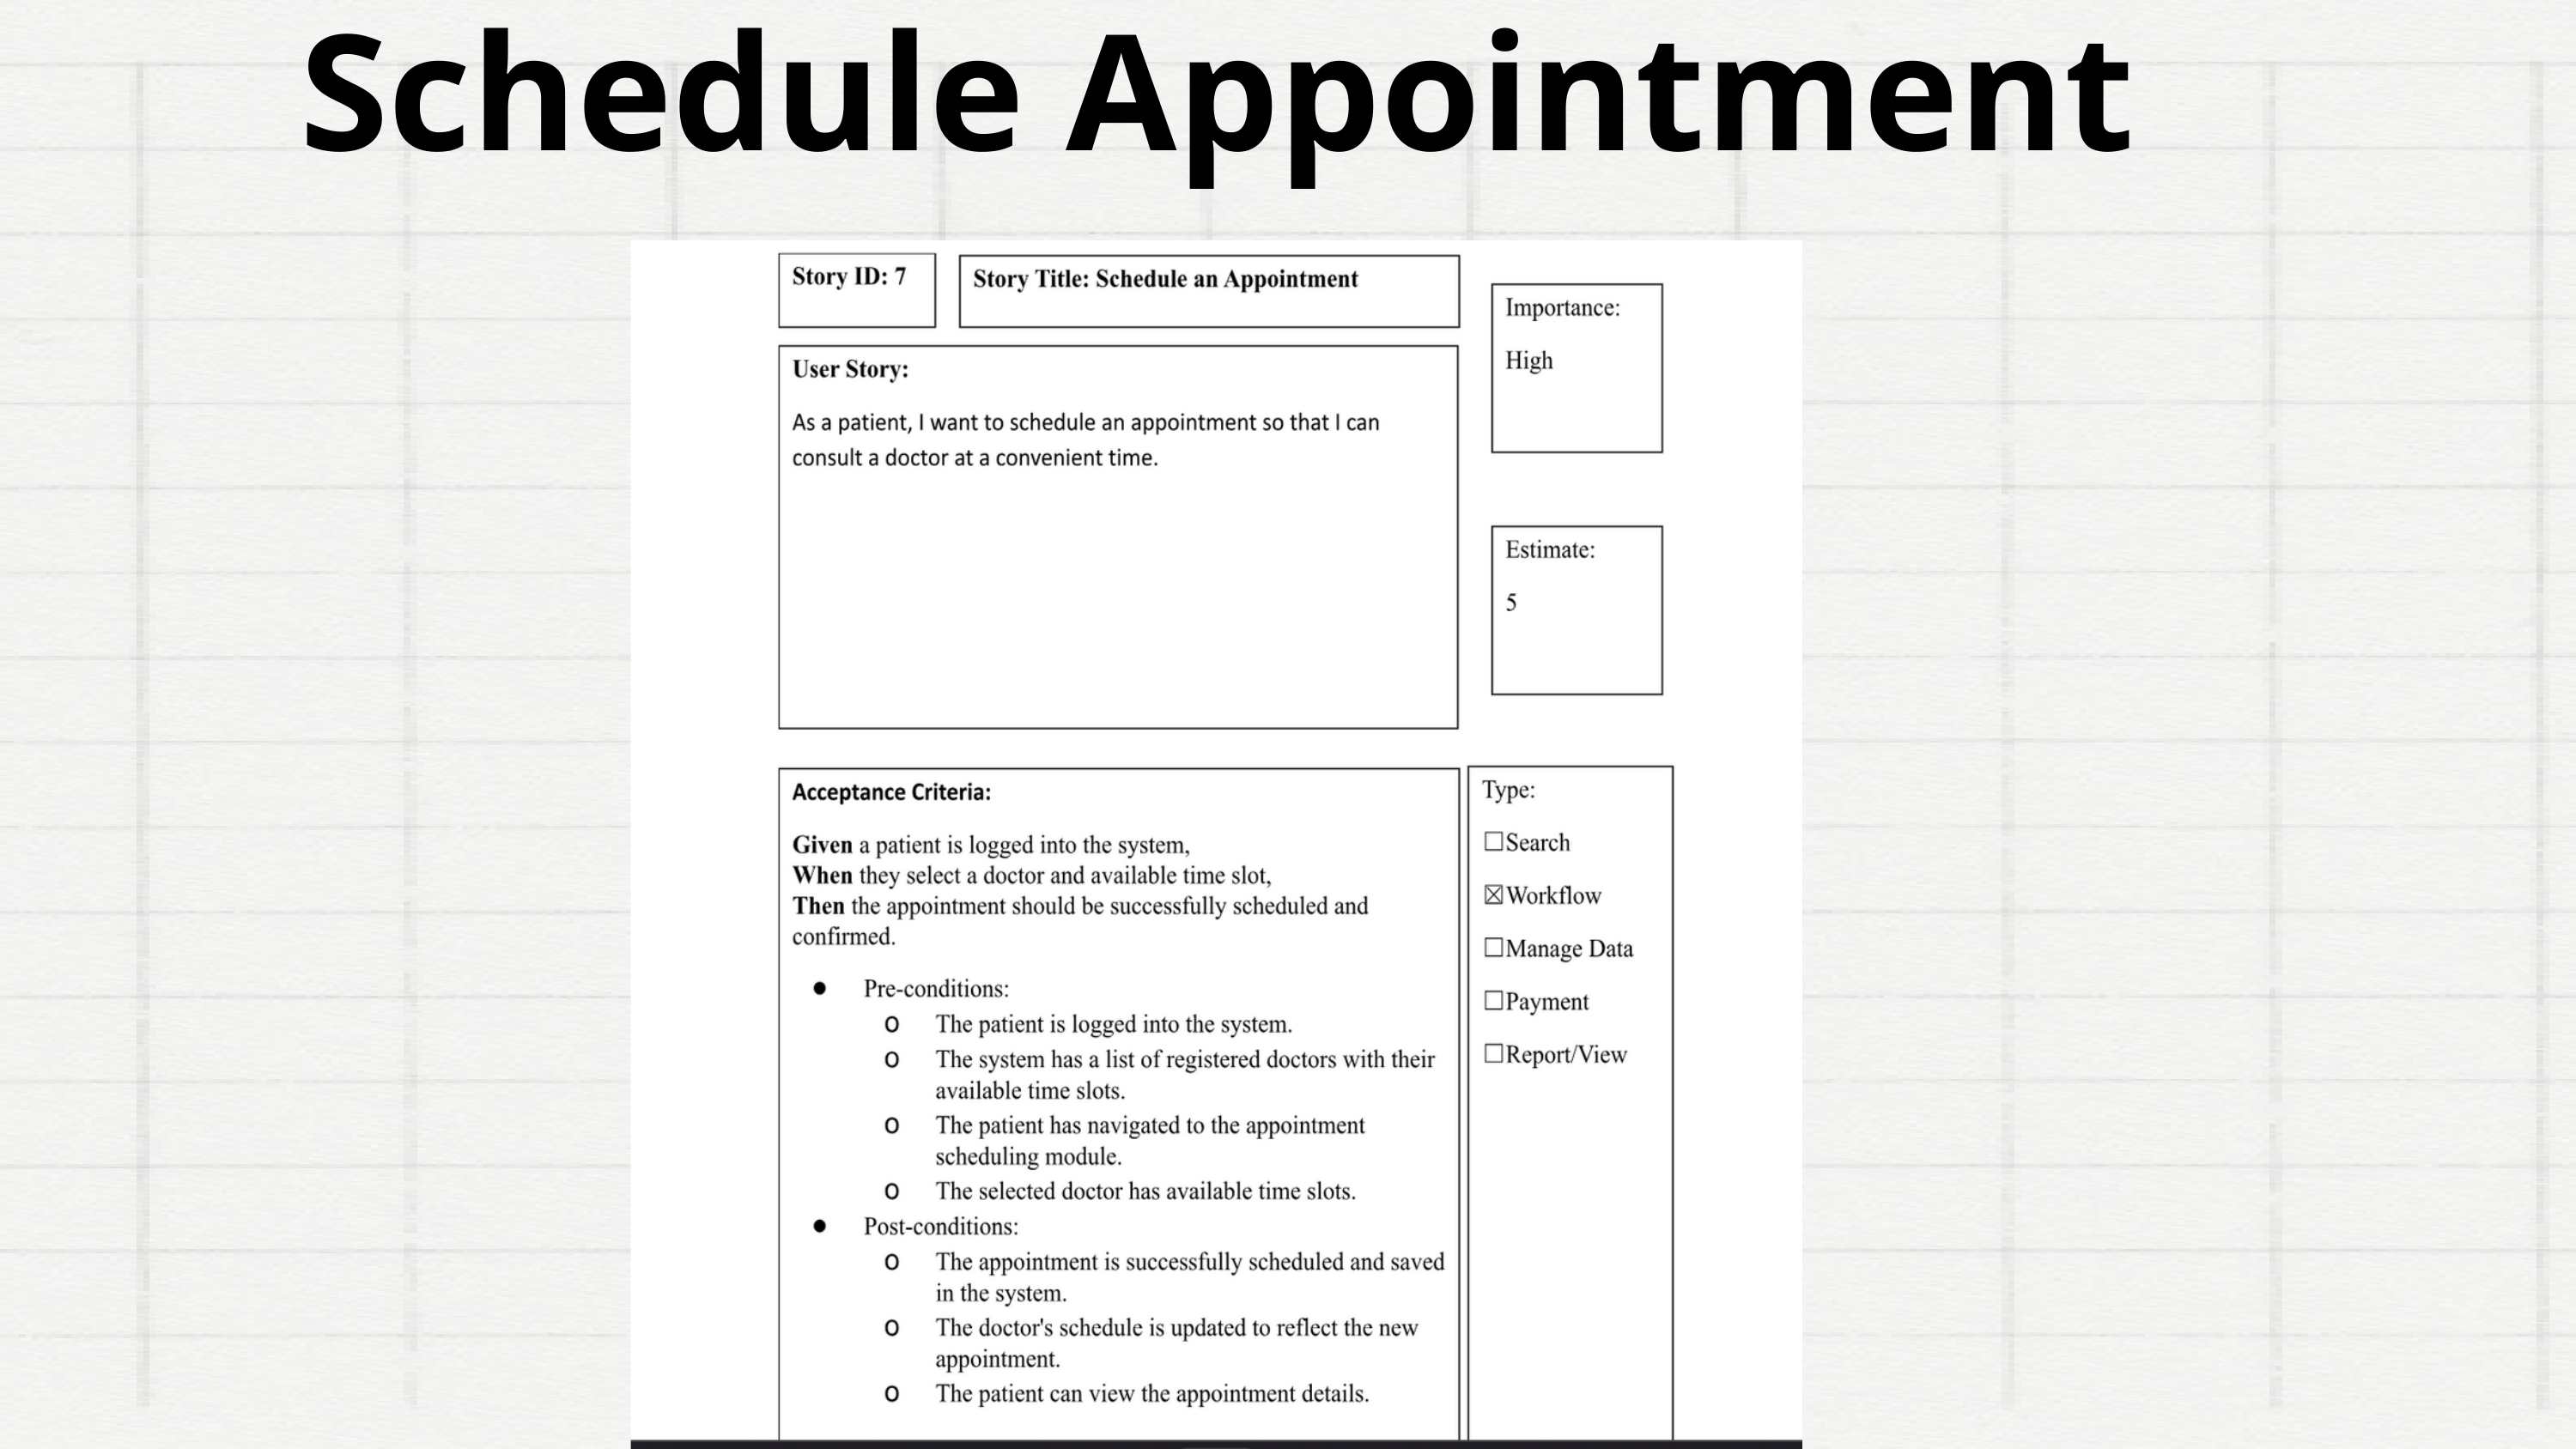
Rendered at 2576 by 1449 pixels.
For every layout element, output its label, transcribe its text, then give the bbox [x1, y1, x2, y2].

text_box [630, 240, 1802, 1449]
text_box [0, 0, 2576, 1449]
text_box Schedule Appointment [300, 27, 2465, 184]
